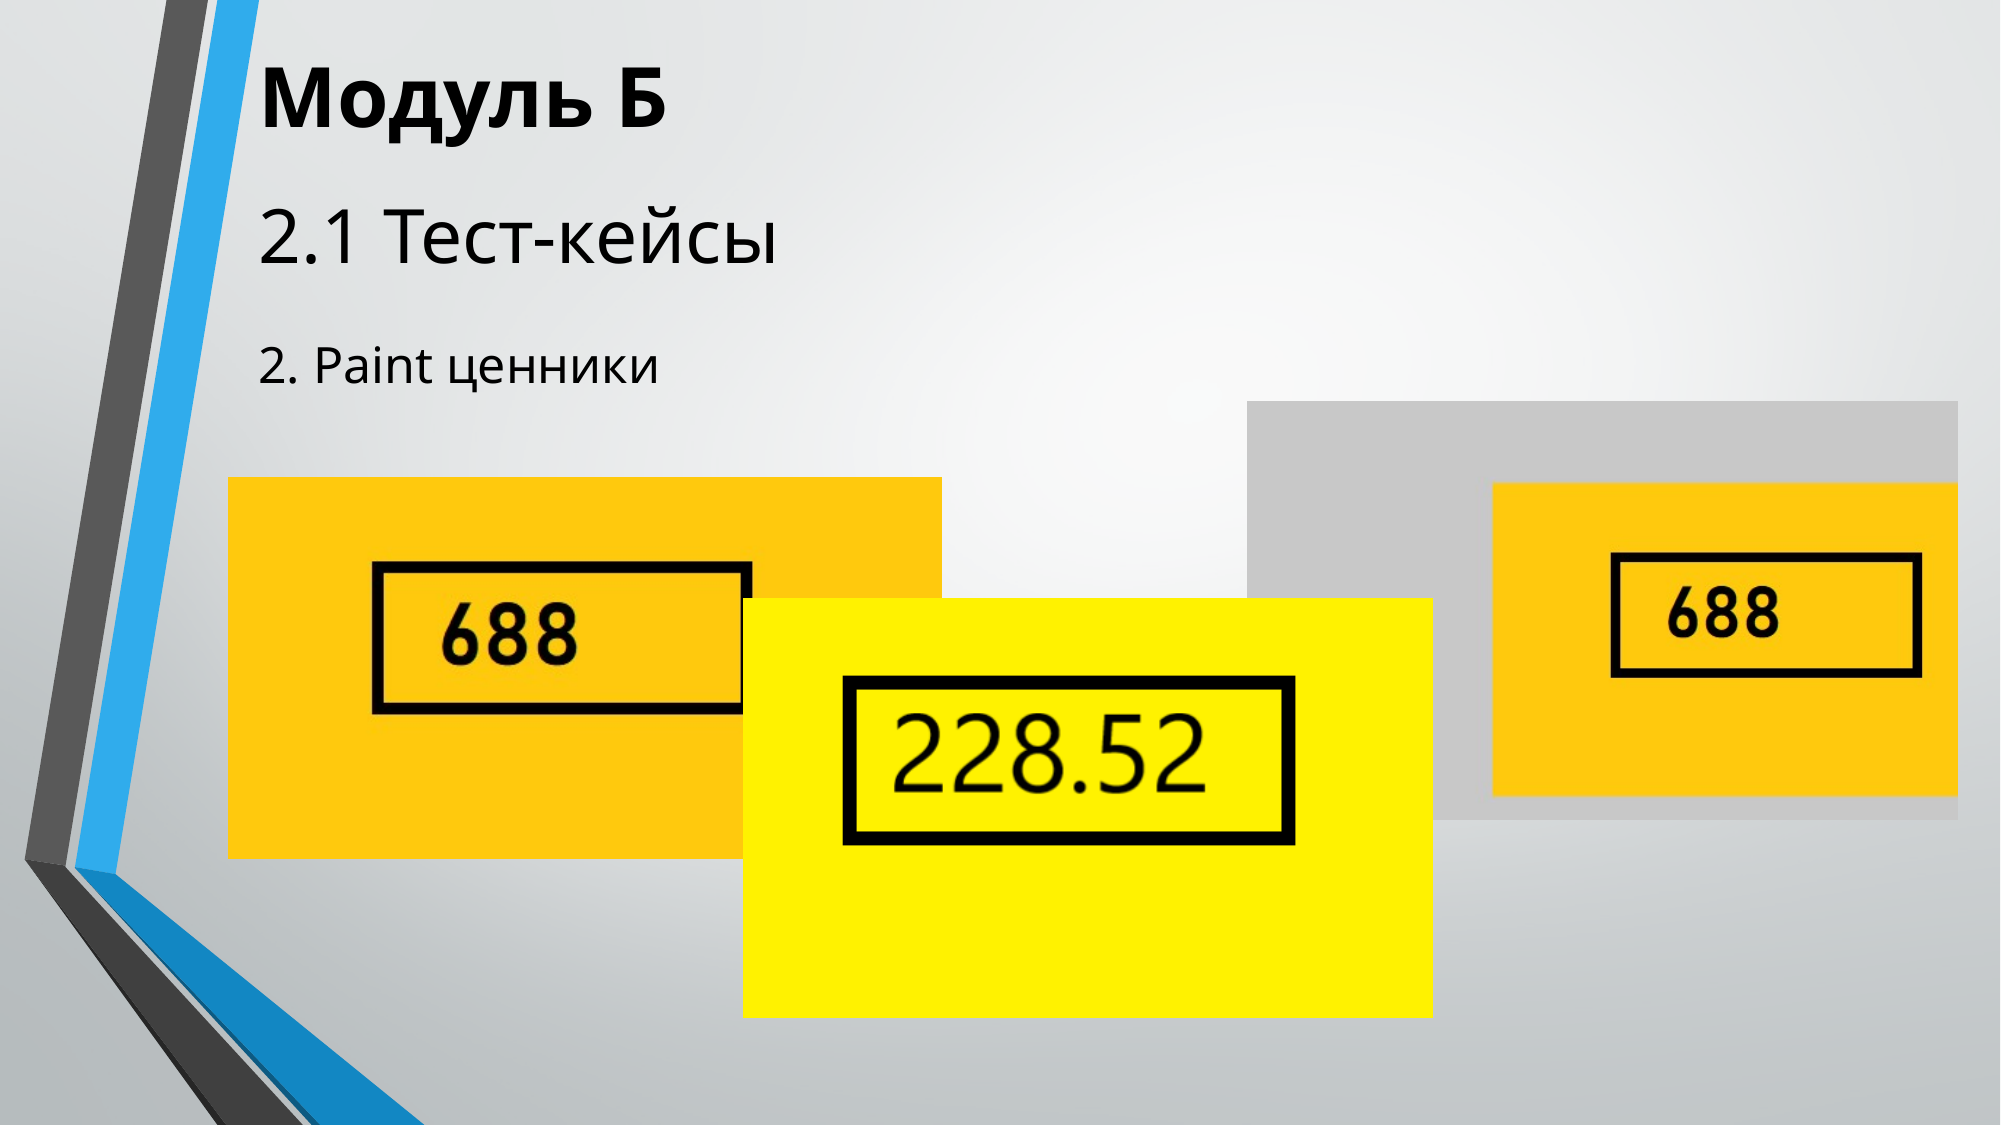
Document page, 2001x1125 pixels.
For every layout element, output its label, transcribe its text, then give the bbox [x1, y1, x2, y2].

text_box 2. Paint ценники [243, 325, 1038, 401]
picture [228, 400, 1959, 1018]
title Модуль Б [243, 0, 1887, 289]
text_box 2.1 Тест-кейсы [243, 181, 1615, 287]
